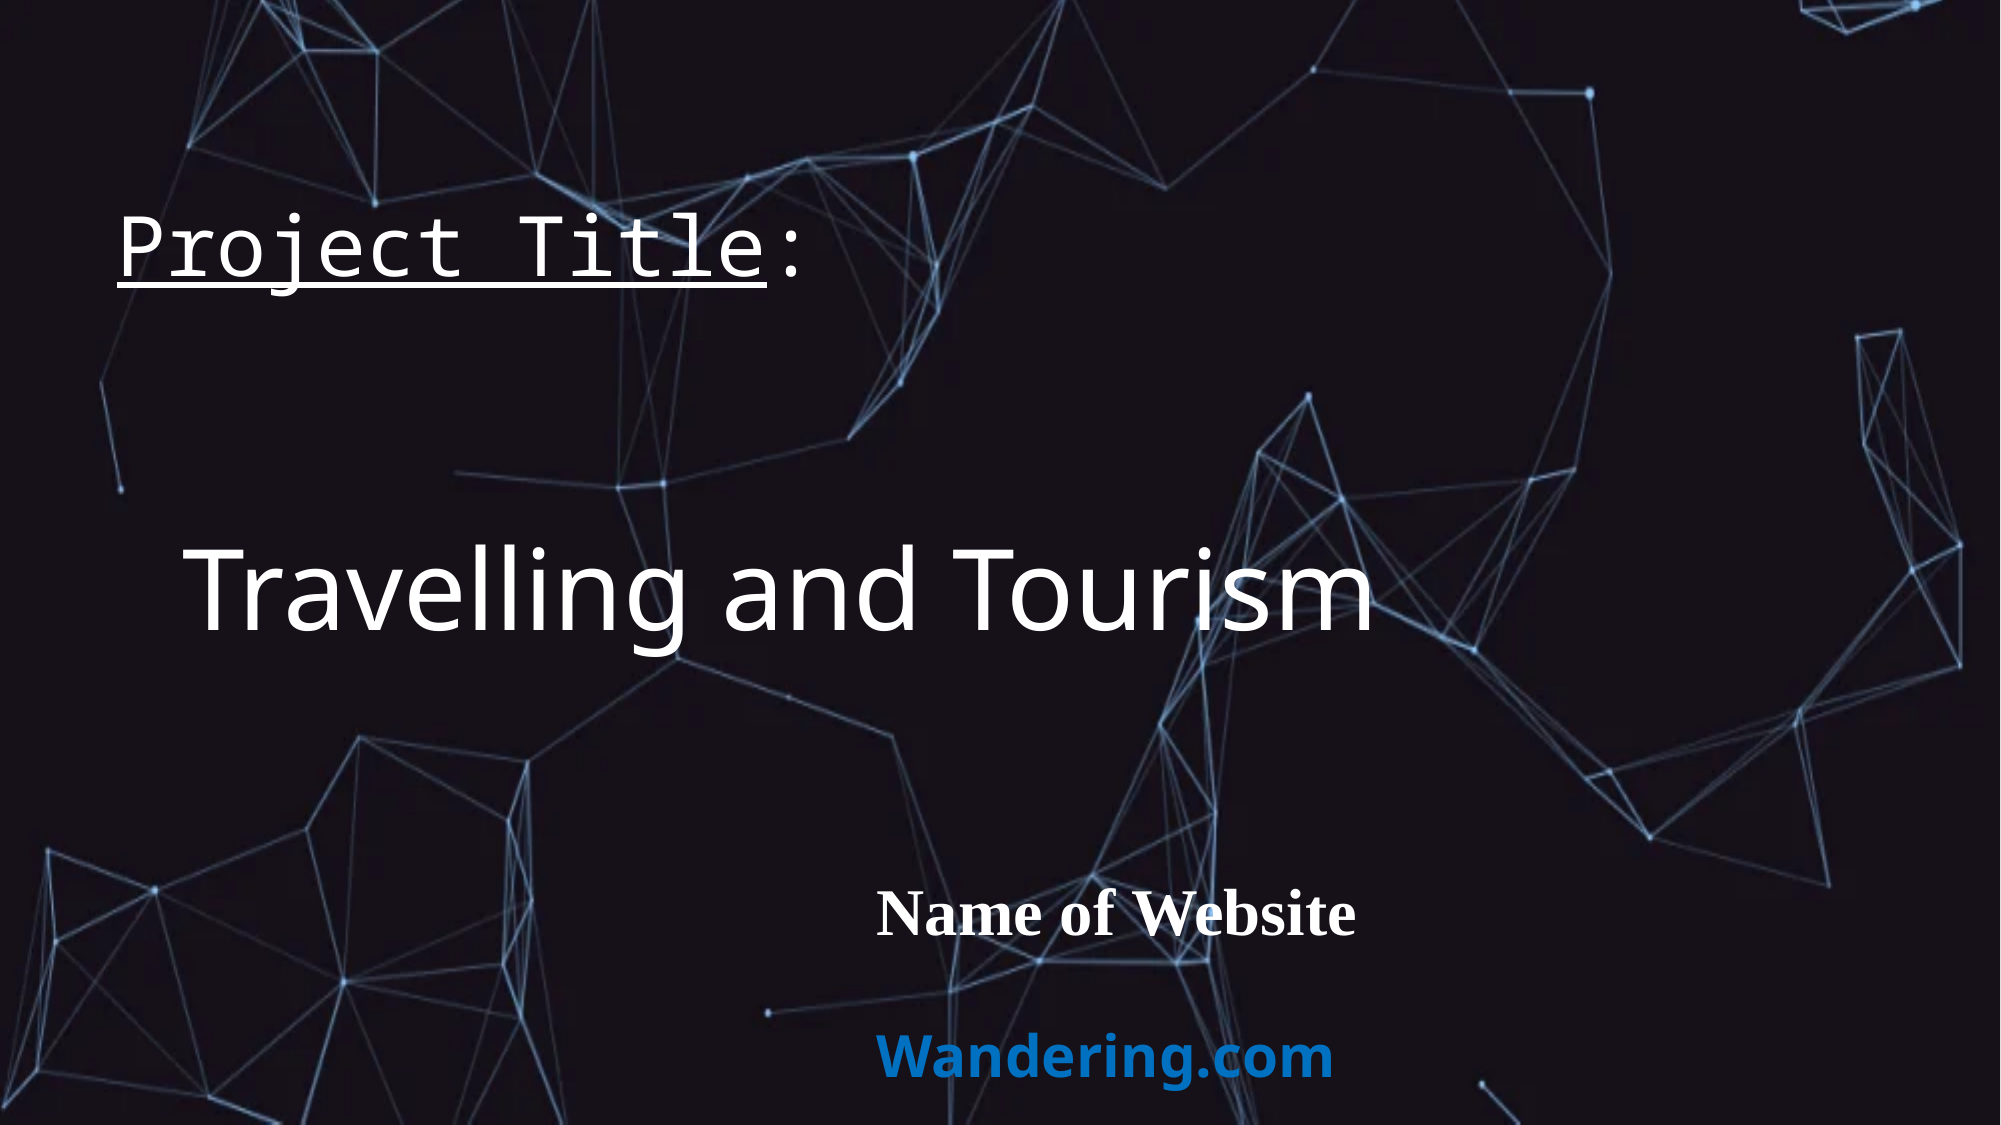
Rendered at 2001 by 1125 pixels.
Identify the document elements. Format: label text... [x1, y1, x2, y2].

text_box Name of Website Wandering.com [861, 861, 1862, 1097]
text_box Travelling and Tourism [167, 510, 1783, 661]
picture [0, 0, 2001, 1125]
text_box Project Title: [102, 185, 1103, 300]
